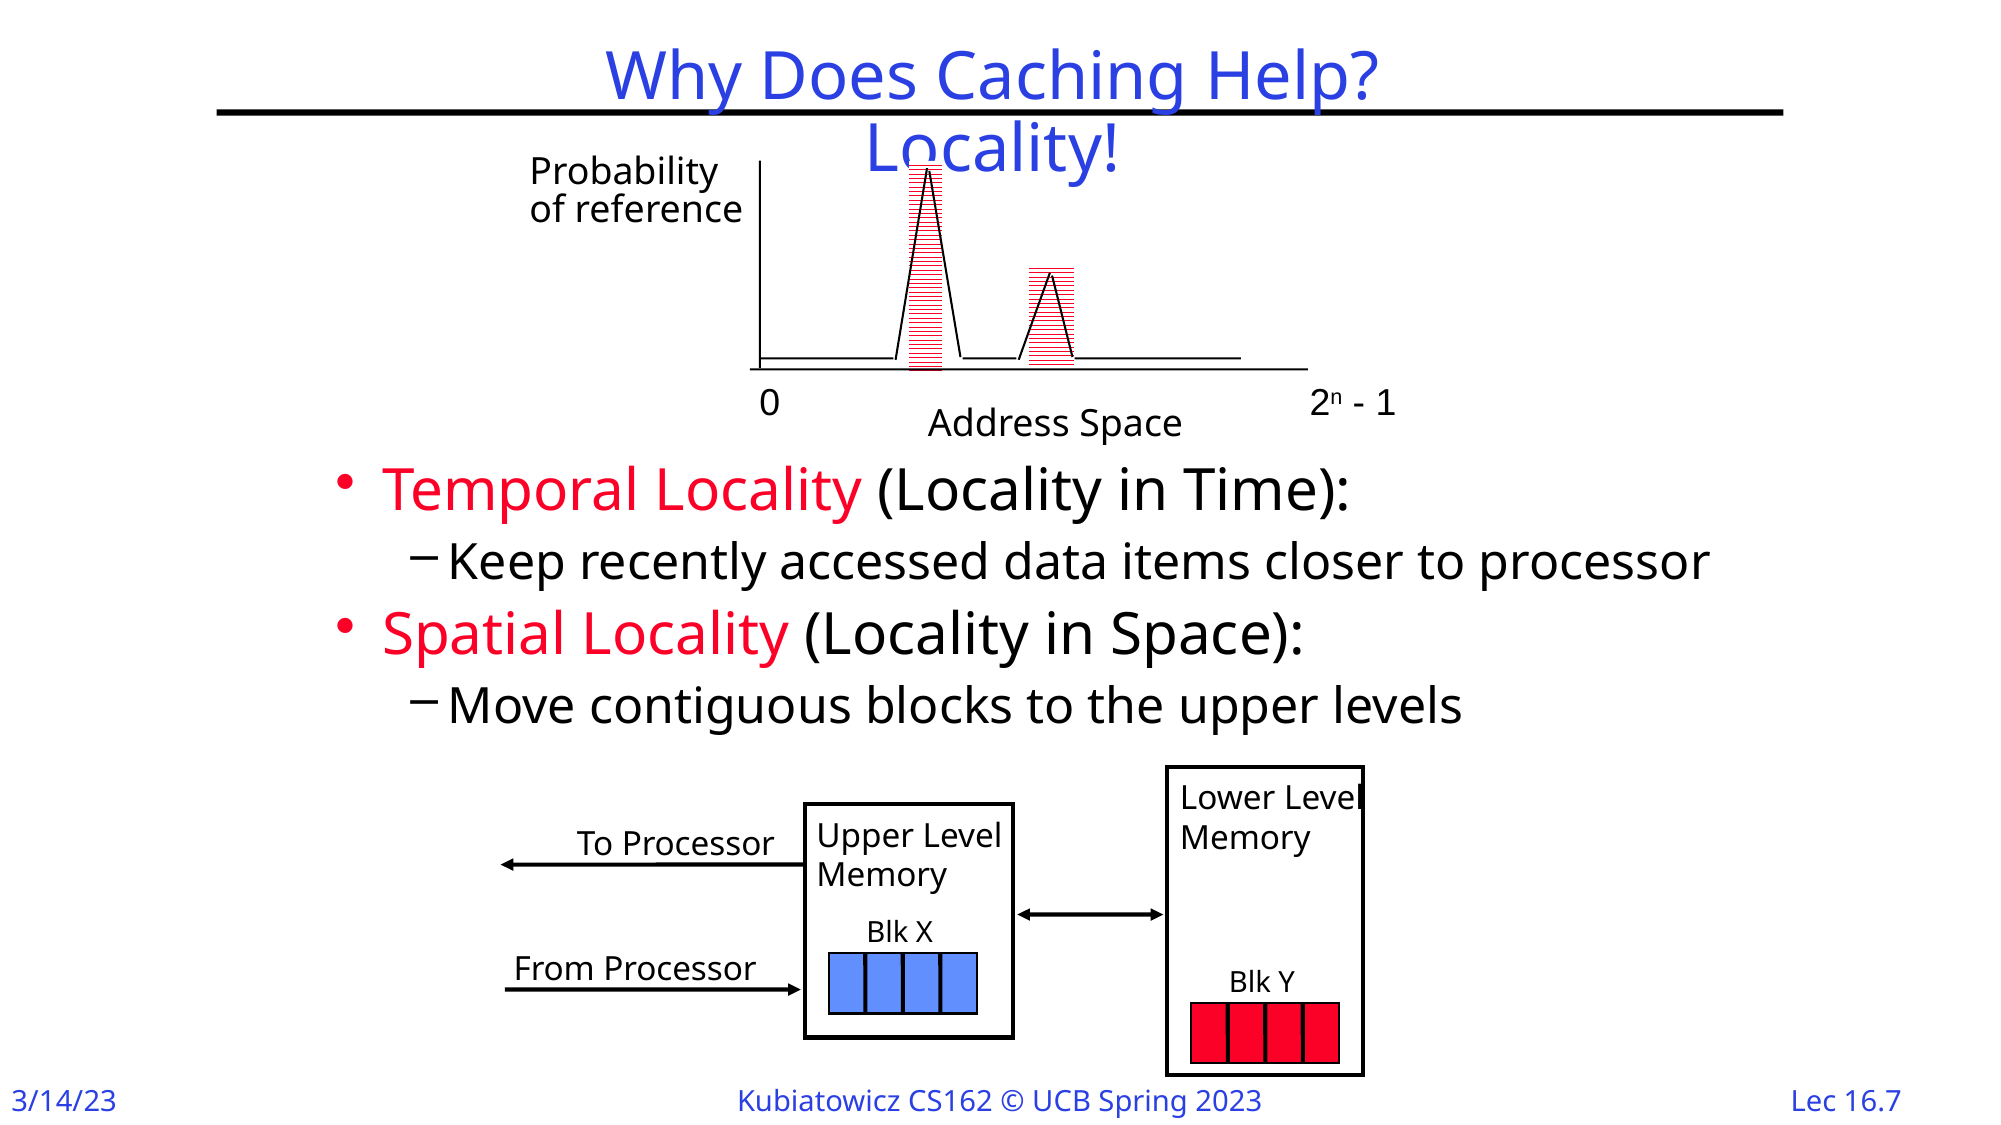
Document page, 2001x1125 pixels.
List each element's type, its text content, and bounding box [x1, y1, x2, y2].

list Temporal Locality (Locality in Time): Keep recently accessed data items closer to processor Spatial Locality (Locality in Space): Move contiguous blocks to the upper levels [324, 456, 1725, 1103]
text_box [500, 766, 1378, 1076]
title Why Does Caching Help? Locality! [464, 37, 1521, 234]
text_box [524, 149, 1409, 449]
